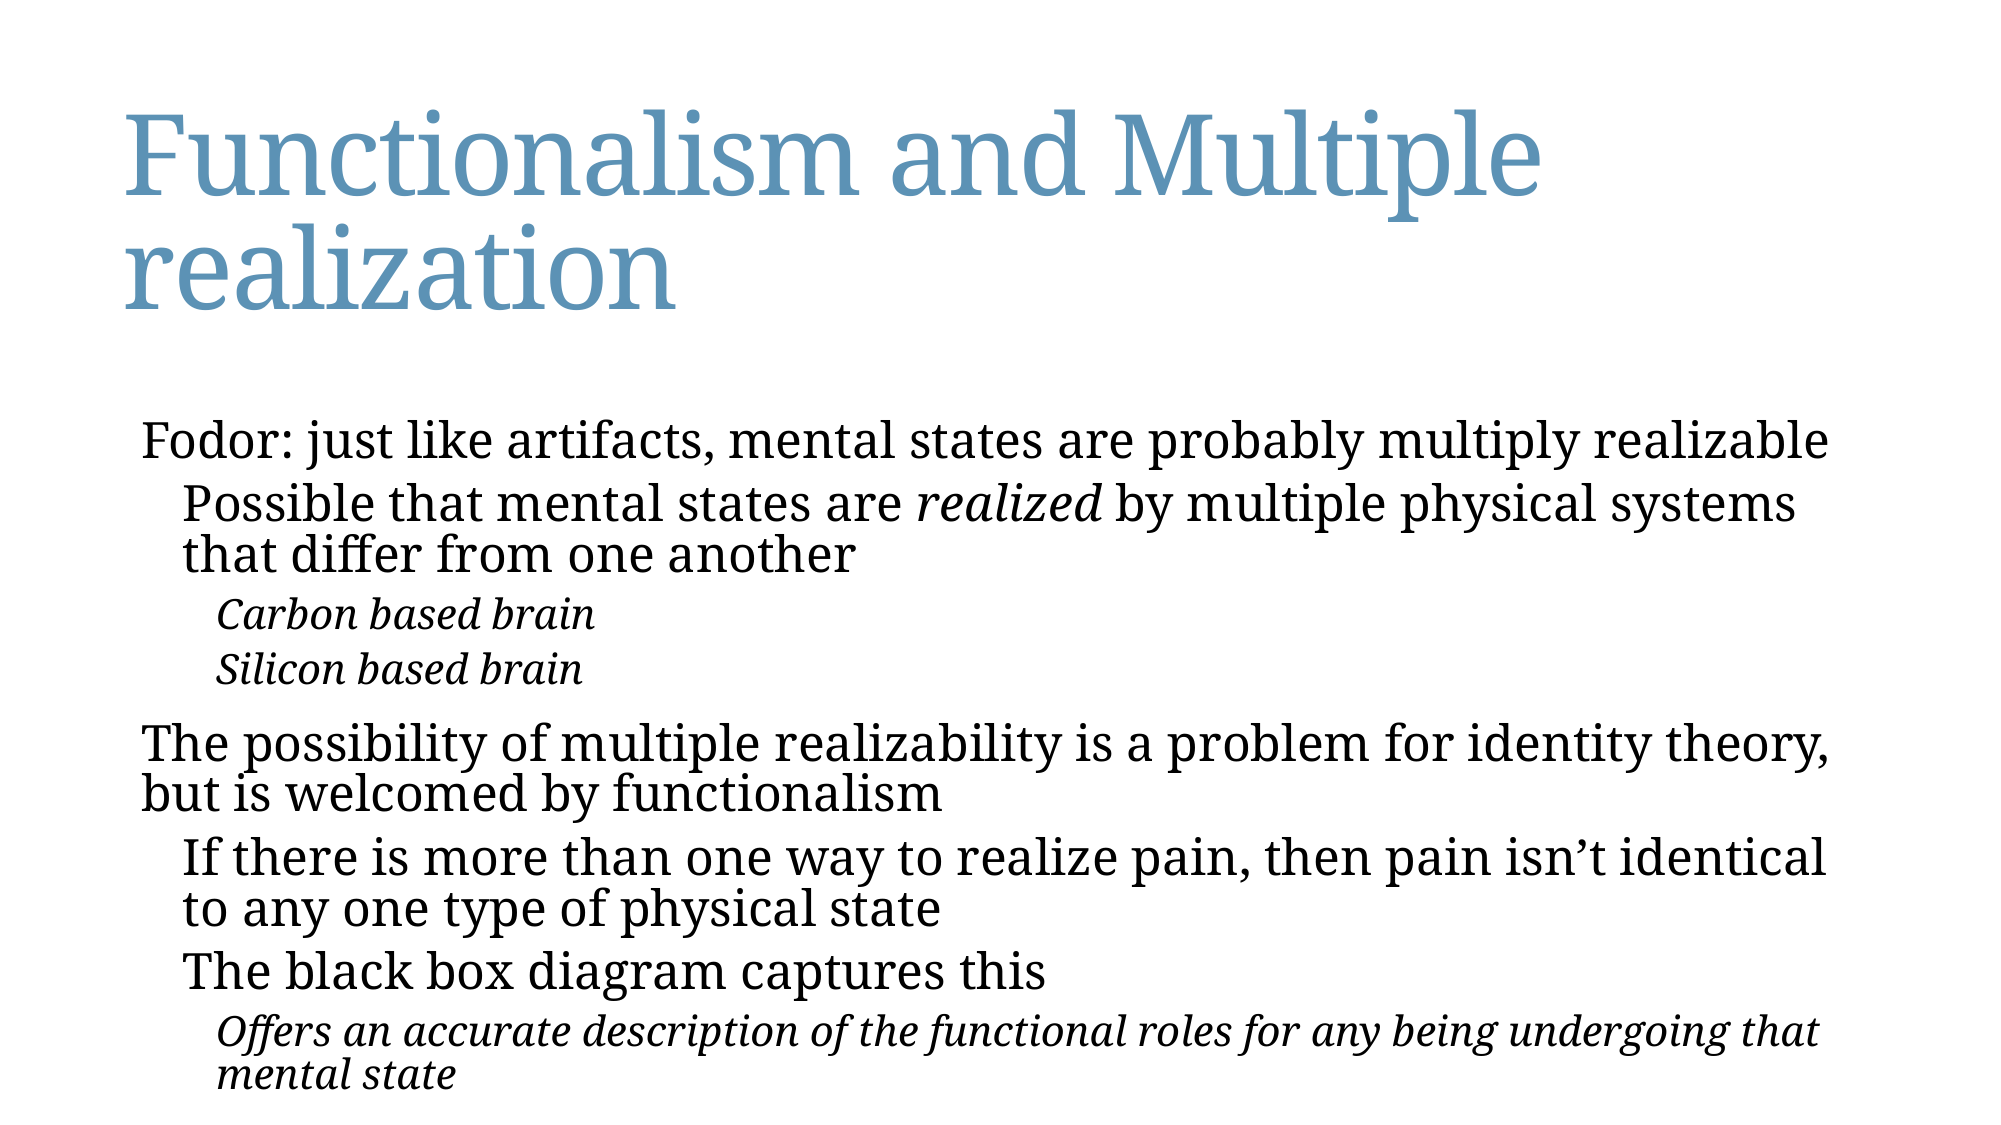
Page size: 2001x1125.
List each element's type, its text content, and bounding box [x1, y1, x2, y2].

list Fodor: just like artifacts, mental states are probably multiply realizable Possible that mental states are realized by multiple physical systems that differ from one another Carbon based brain Silicon based brain The possibility of multiple realizability is a problem for identity theory, but is welcomed by functionalism If there is more than one way to realize pain, then pain isn’t identical to any one type of physical state The black box diagram captures this Offers an accurate description of the functional roles for any being undergoing that mental state [110, 323, 1875, 1125]
title Functionalism and Multiple realization [107, 81, 1875, 354]
